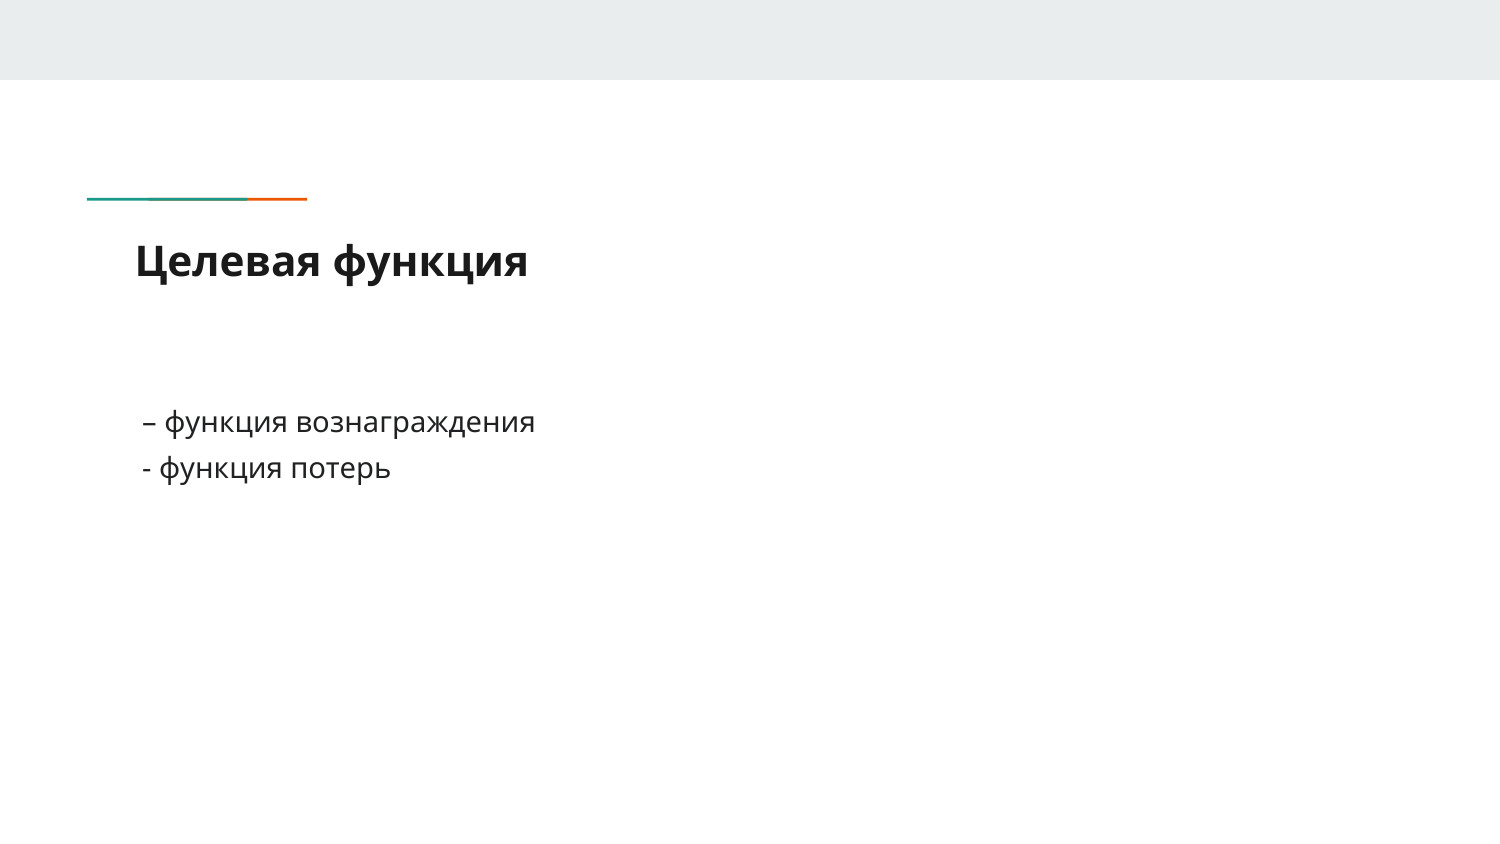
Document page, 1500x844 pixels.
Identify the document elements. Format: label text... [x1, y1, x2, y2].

title Целевая функция [119, 216, 1381, 305]
